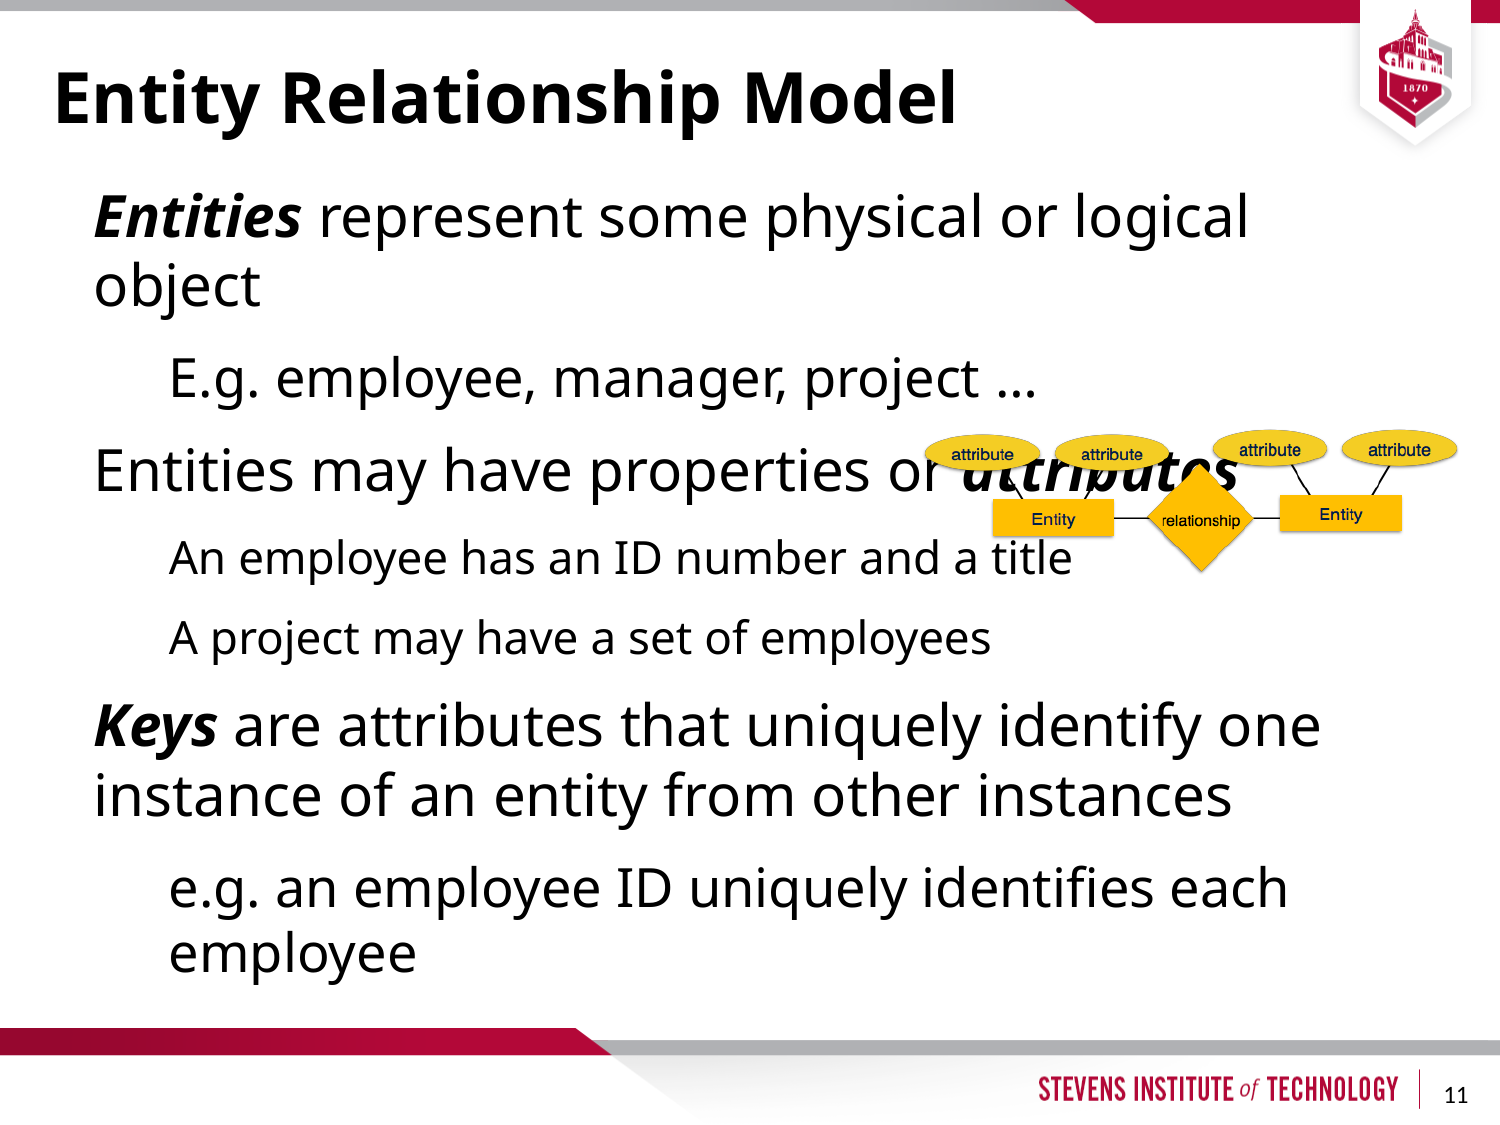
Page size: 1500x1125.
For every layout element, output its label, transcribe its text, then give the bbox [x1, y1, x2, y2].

title Entity Relationship Model [37, 45, 1338, 150]
list Entities represent some physical or logical object E.g. employee, manager, project … Entities may have properties or attributes An employee has an ID number and a title A project may have a set of employees Keys are attributes that uniquely identify one instance of an entity from other instances e.g. an employee ID uniquely identifies each employee [79, 171, 1400, 912]
picture [0, 1028, 1500, 1125]
picture [0, 0, 1500, 160]
picture [921, 428, 1460, 576]
slide_number 11 [1428, 1071, 1490, 1108]
